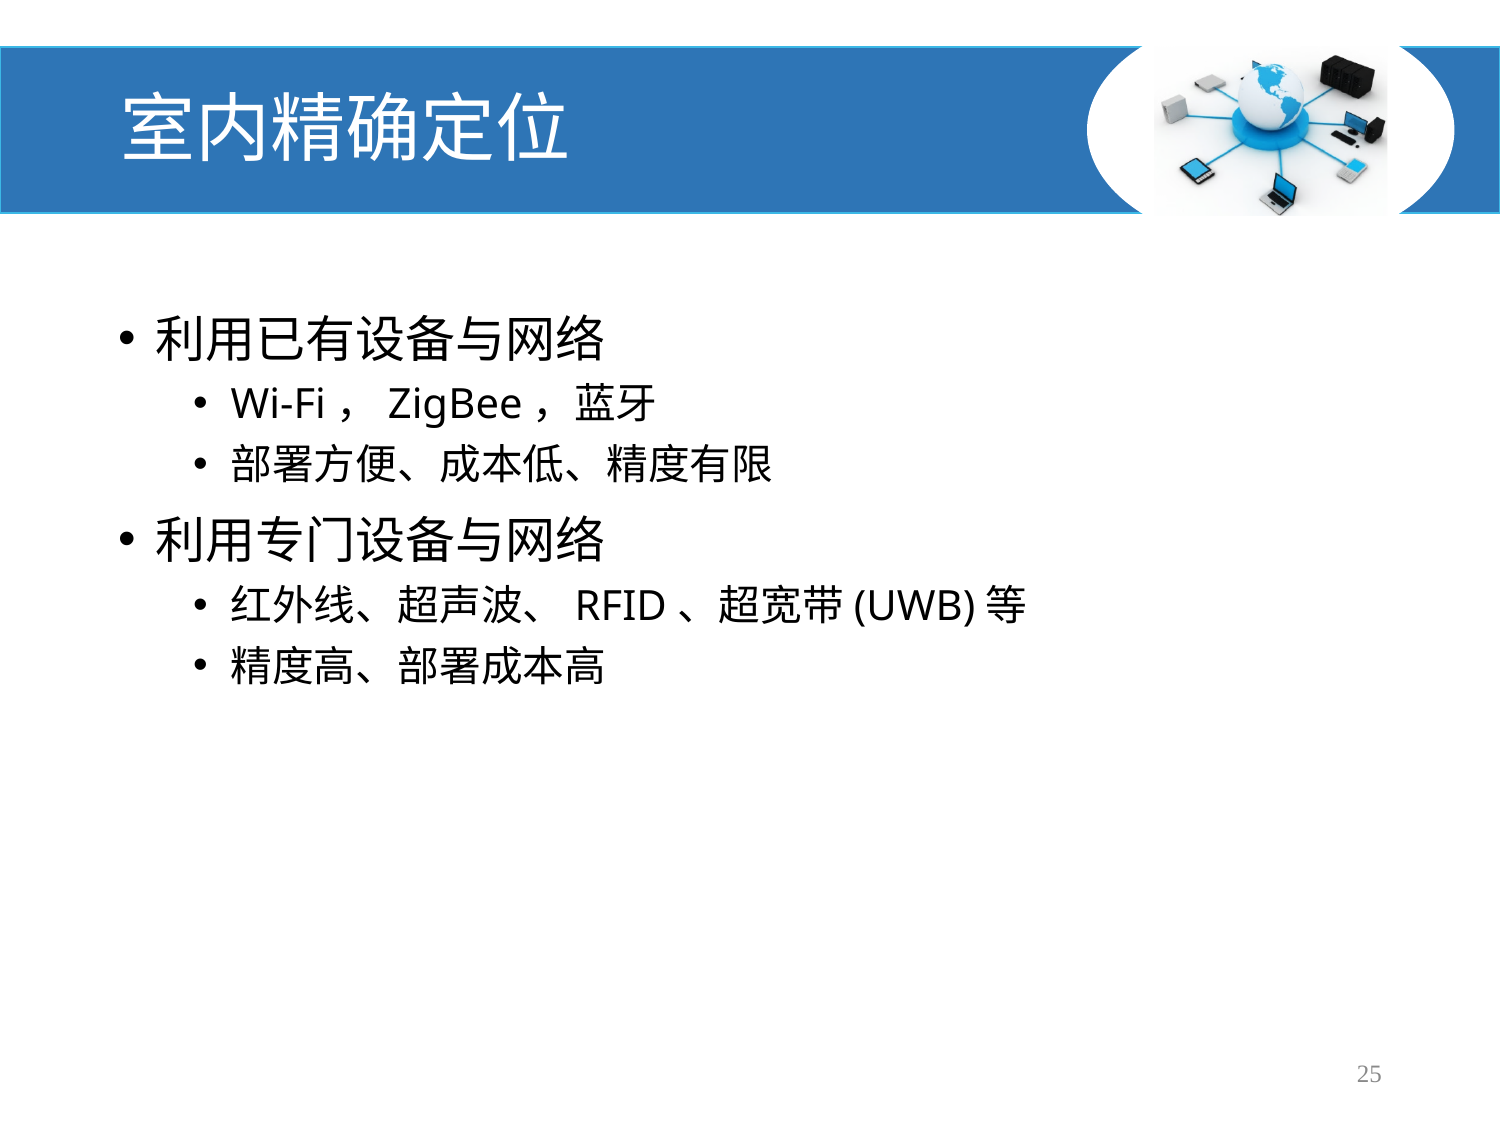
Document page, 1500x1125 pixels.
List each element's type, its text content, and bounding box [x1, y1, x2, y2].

slide_number 25 [1059, 1042, 1397, 1103]
list 利用已有设备与网络 Wi-Fi，ZigBee，蓝牙 部署方便、成本低、精度有限 利用专门设备与网络 红外线、超声波、RFID、超宽带(UWB)等 精度高、部署成本高 [103, 299, 1397, 1014]
title 室内精确定位 [105, 50, 1060, 214]
picture [1154, 46, 1388, 216]
